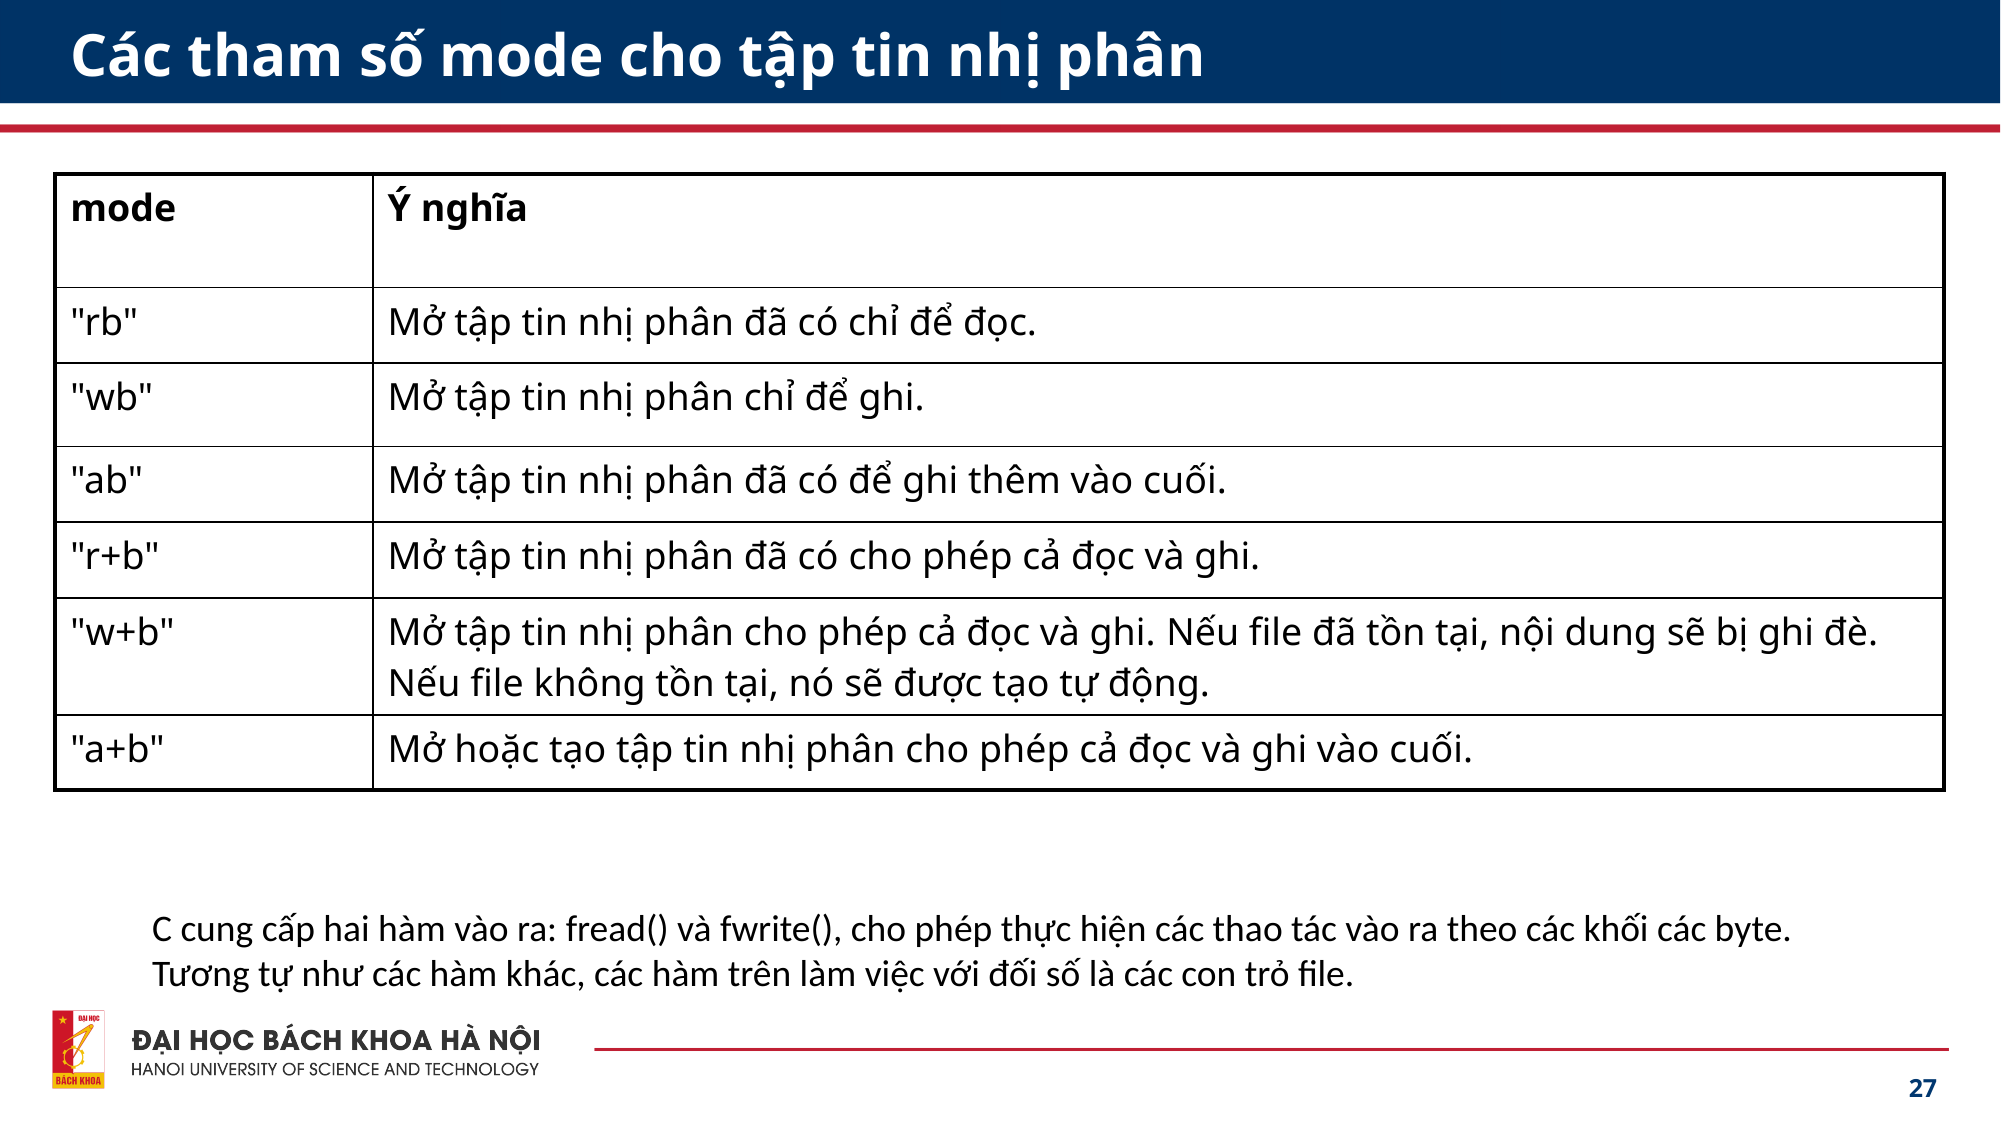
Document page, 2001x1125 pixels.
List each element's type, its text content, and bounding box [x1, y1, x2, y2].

table_cell Mở tập tin nhị phân cho phép cả đọc và ghi. Nếu file đã tồn tại, nội dung sẽ bị ghi đè. Nếu file không tồn tại, nó sẽ được tạo tự động. [374, 599, 1942, 714]
table_cell "ab" [57, 447, 372, 521]
table_cell "wb" [57, 364, 372, 446]
picture [0, 0, 2001, 1125]
table_cell Mở tập tin nhị phân đã có để ghi thêm vào cuối. [374, 447, 1942, 521]
table_cell Mở tập tin nhị phân chỉ để ghi. [374, 364, 1942, 446]
table_header Ý nghĩa [374, 176, 1942, 287]
table_cell Mở tập tin nhị phân đã có chỉ để đọc. [374, 288, 1942, 362]
table_cell "r+b" [57, 523, 372, 597]
table_cell "rb" [57, 288, 372, 362]
text_box C cung cấp hai hàm vào ra: fread() và fwrite(), cho phép thực hiện các thao tác vào ra theo các khối các byte. Tương tự như các hàm khác, các hàm trên làm việc với đối số là các con trỏ file. [137, 896, 1906, 1002]
table_cell Mở hoặc tạo tập tin nhị phân cho phép cả đọc và ghi vào cuối. [374, 716, 1942, 788]
table_cell "w+b" [57, 599, 372, 714]
table_cell "a+b" [57, 716, 372, 788]
table_header mode [57, 176, 372, 287]
title Các tham số mode cho tập tin nhị phân [55, 18, 1945, 90]
table_cell Mở tập tin nhị phân đã có cho phép cả đọc và ghi. [374, 523, 1942, 597]
slide_number 27 [1502, 1065, 1953, 1125]
